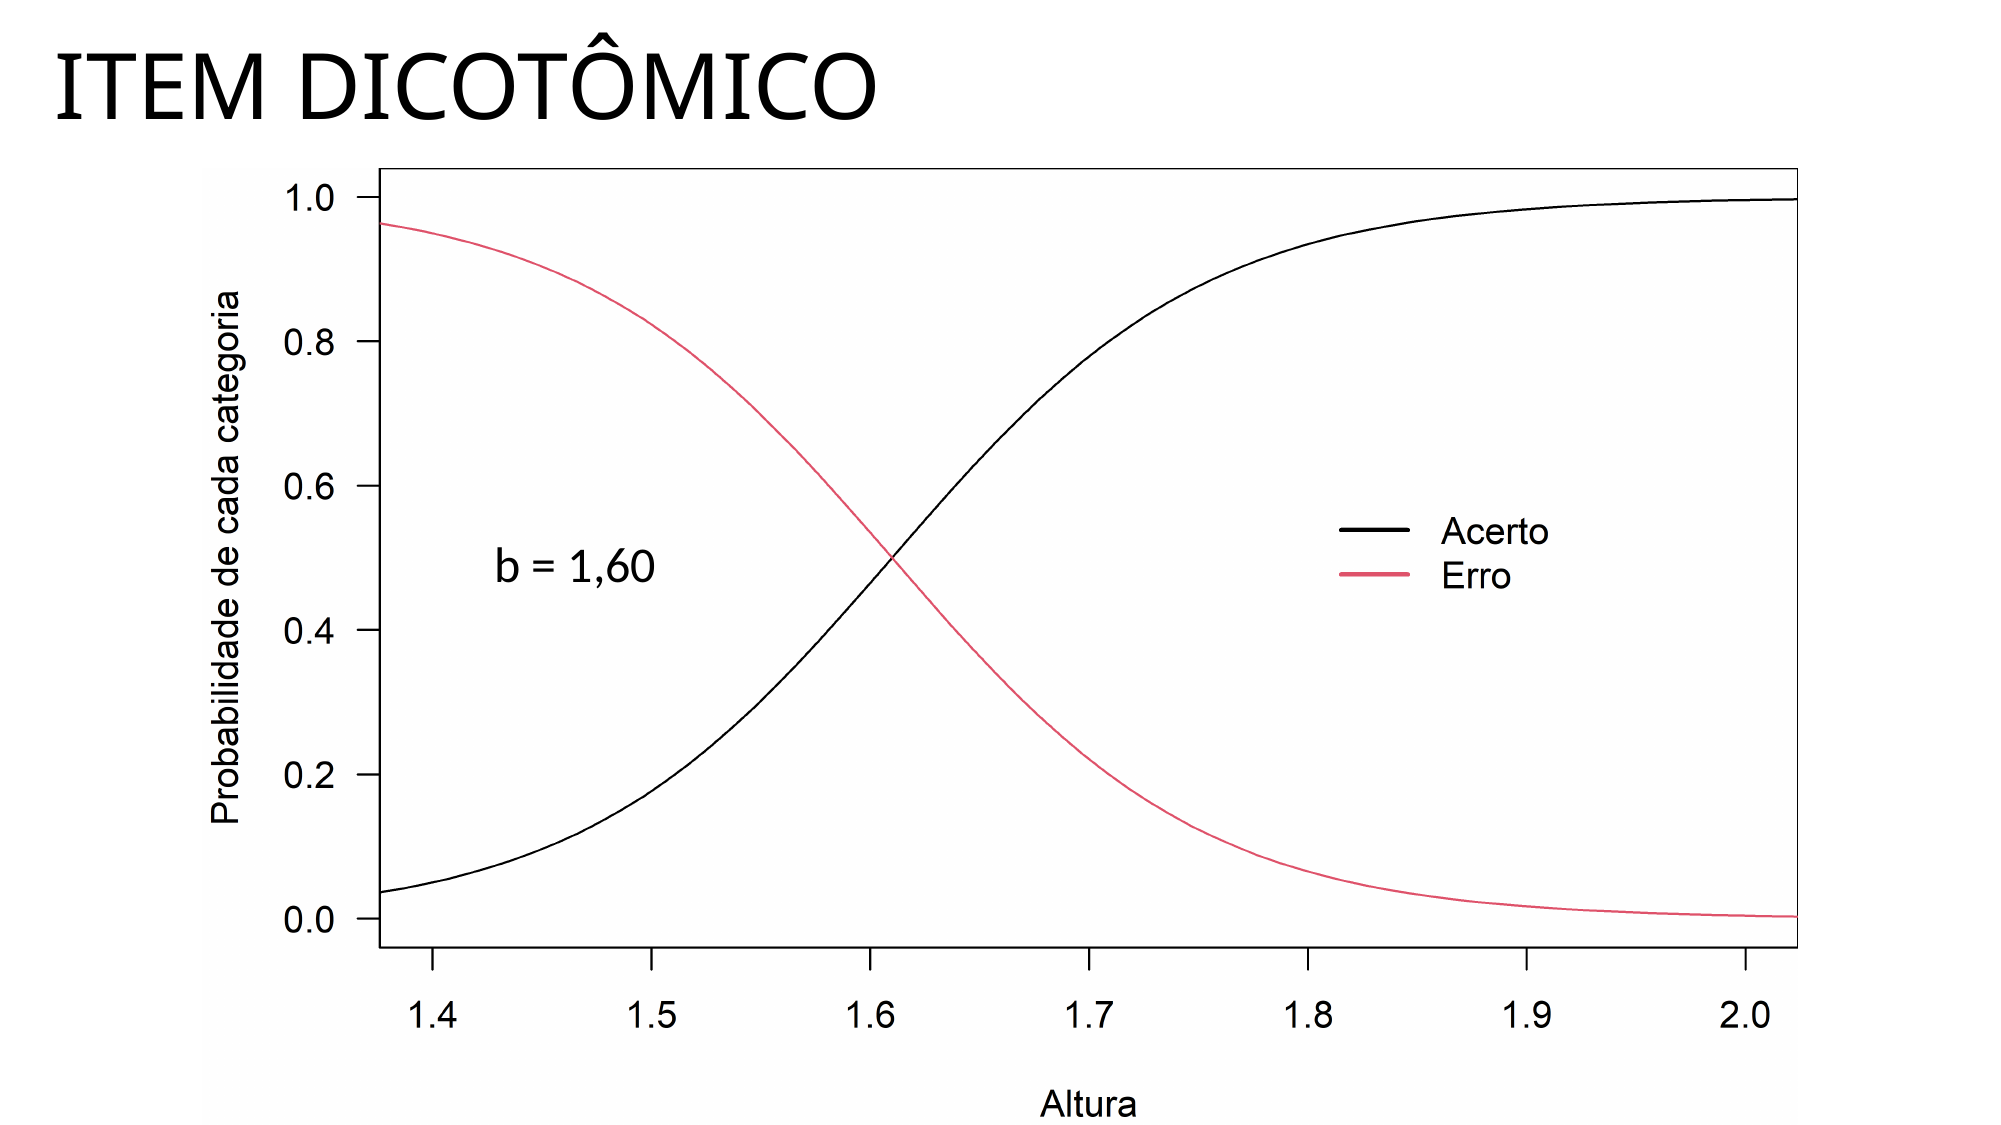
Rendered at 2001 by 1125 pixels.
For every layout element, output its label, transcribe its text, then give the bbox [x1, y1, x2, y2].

picture [202, 168, 1798, 1125]
title ITEM DICOTÔMICO [40, 32, 1961, 151]
